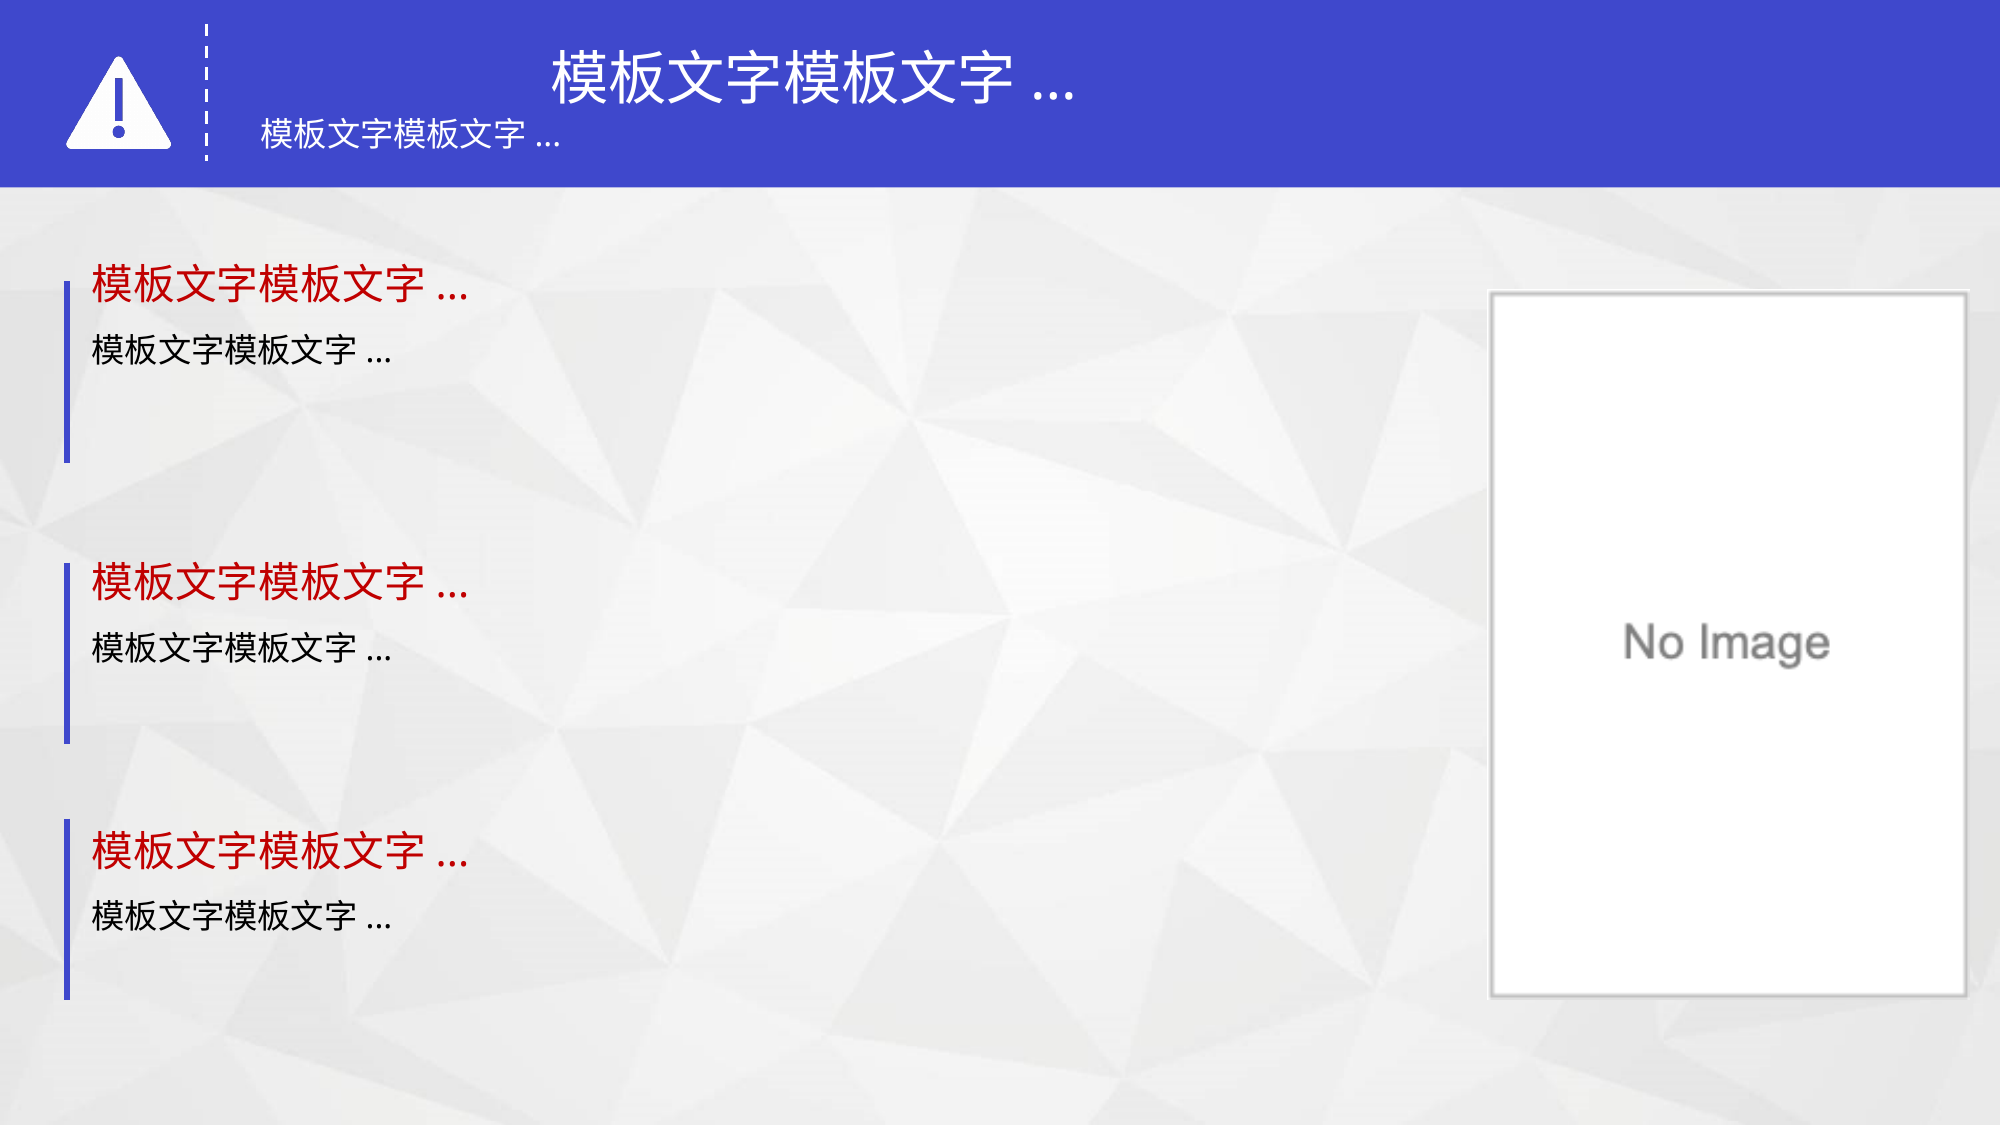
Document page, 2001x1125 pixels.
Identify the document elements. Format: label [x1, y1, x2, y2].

text_box [66, 251, 1971, 1001]
picture [0, 0, 2000, 1125]
